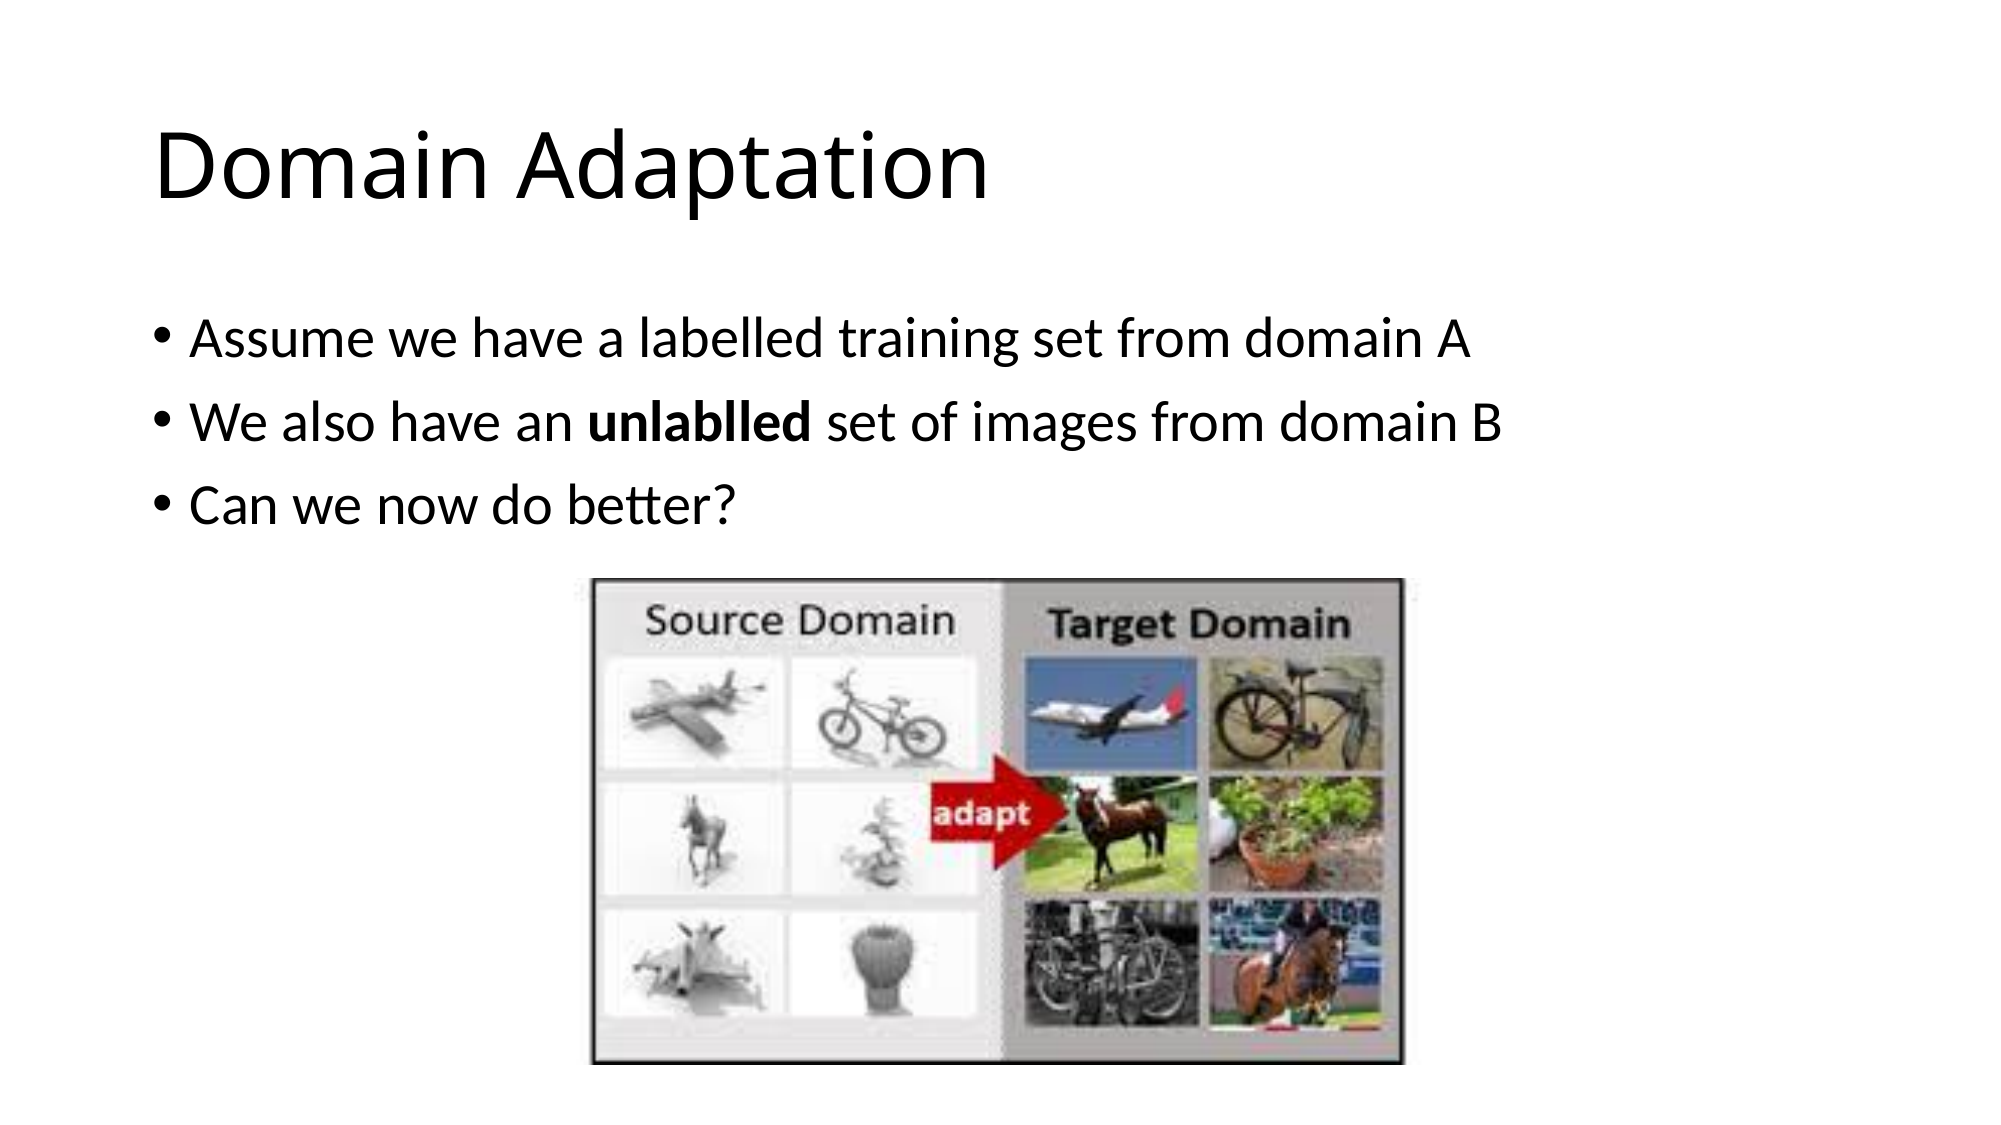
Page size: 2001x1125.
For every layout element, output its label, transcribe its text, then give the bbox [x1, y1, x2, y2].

picture [527, 578, 1473, 1065]
list Assume we have a labelled training set from domain A We also have an unlablled set of images from domain B Can we now do better? [137, 299, 1863, 1014]
title Domain Adaptation [137, 59, 1863, 278]
